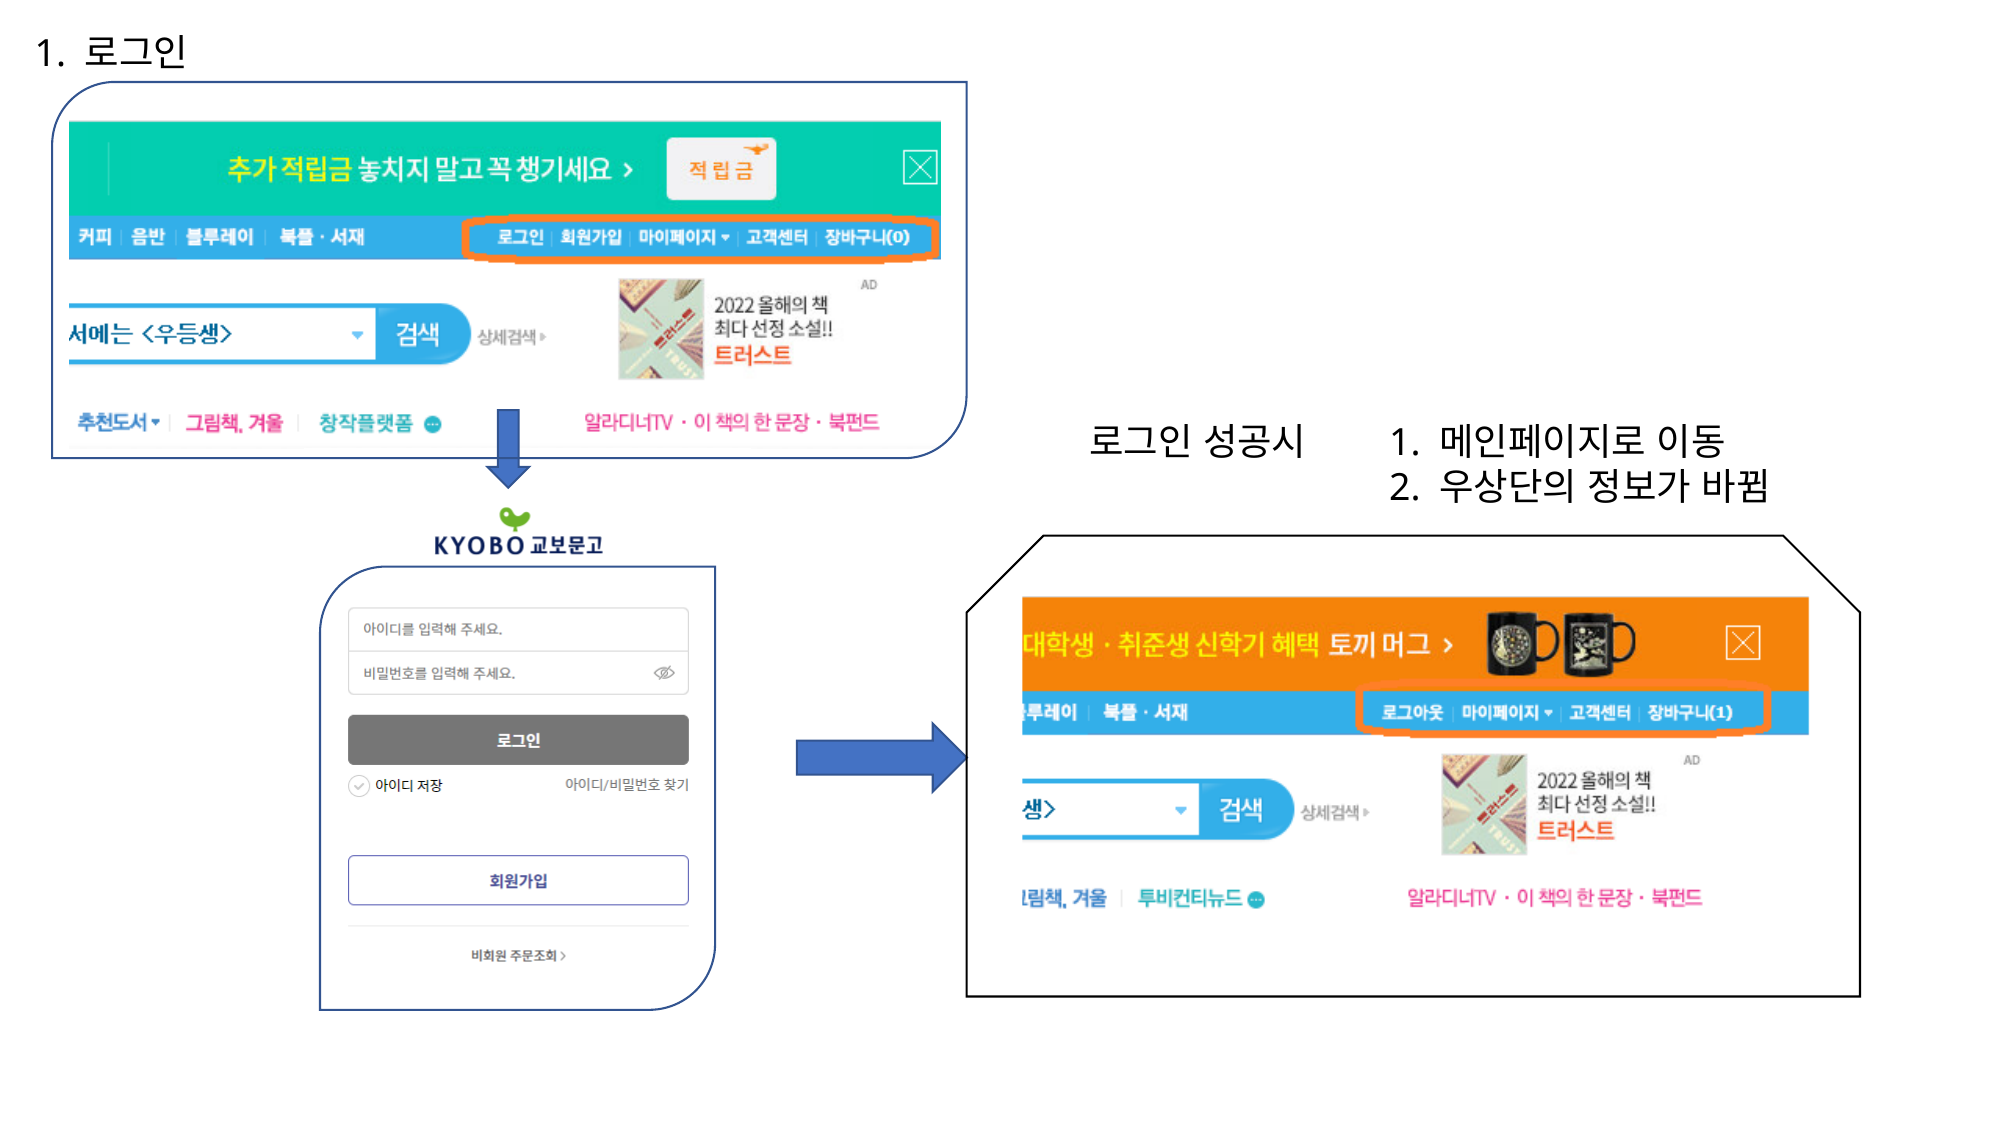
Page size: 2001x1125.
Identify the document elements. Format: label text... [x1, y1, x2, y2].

text_box 1. 로그인 [19, 21, 338, 82]
text_box [51, 80, 968, 460]
text_box 로그인 성공시 1. 메인페이지로 이동 2. 우상단의 정보가 바뀜 [1074, 410, 1786, 515]
text_box [795, 720, 965, 795]
picture [1021, 596, 1892, 926]
text_box [965, 534, 1862, 998]
picture [69, 119, 941, 1125]
